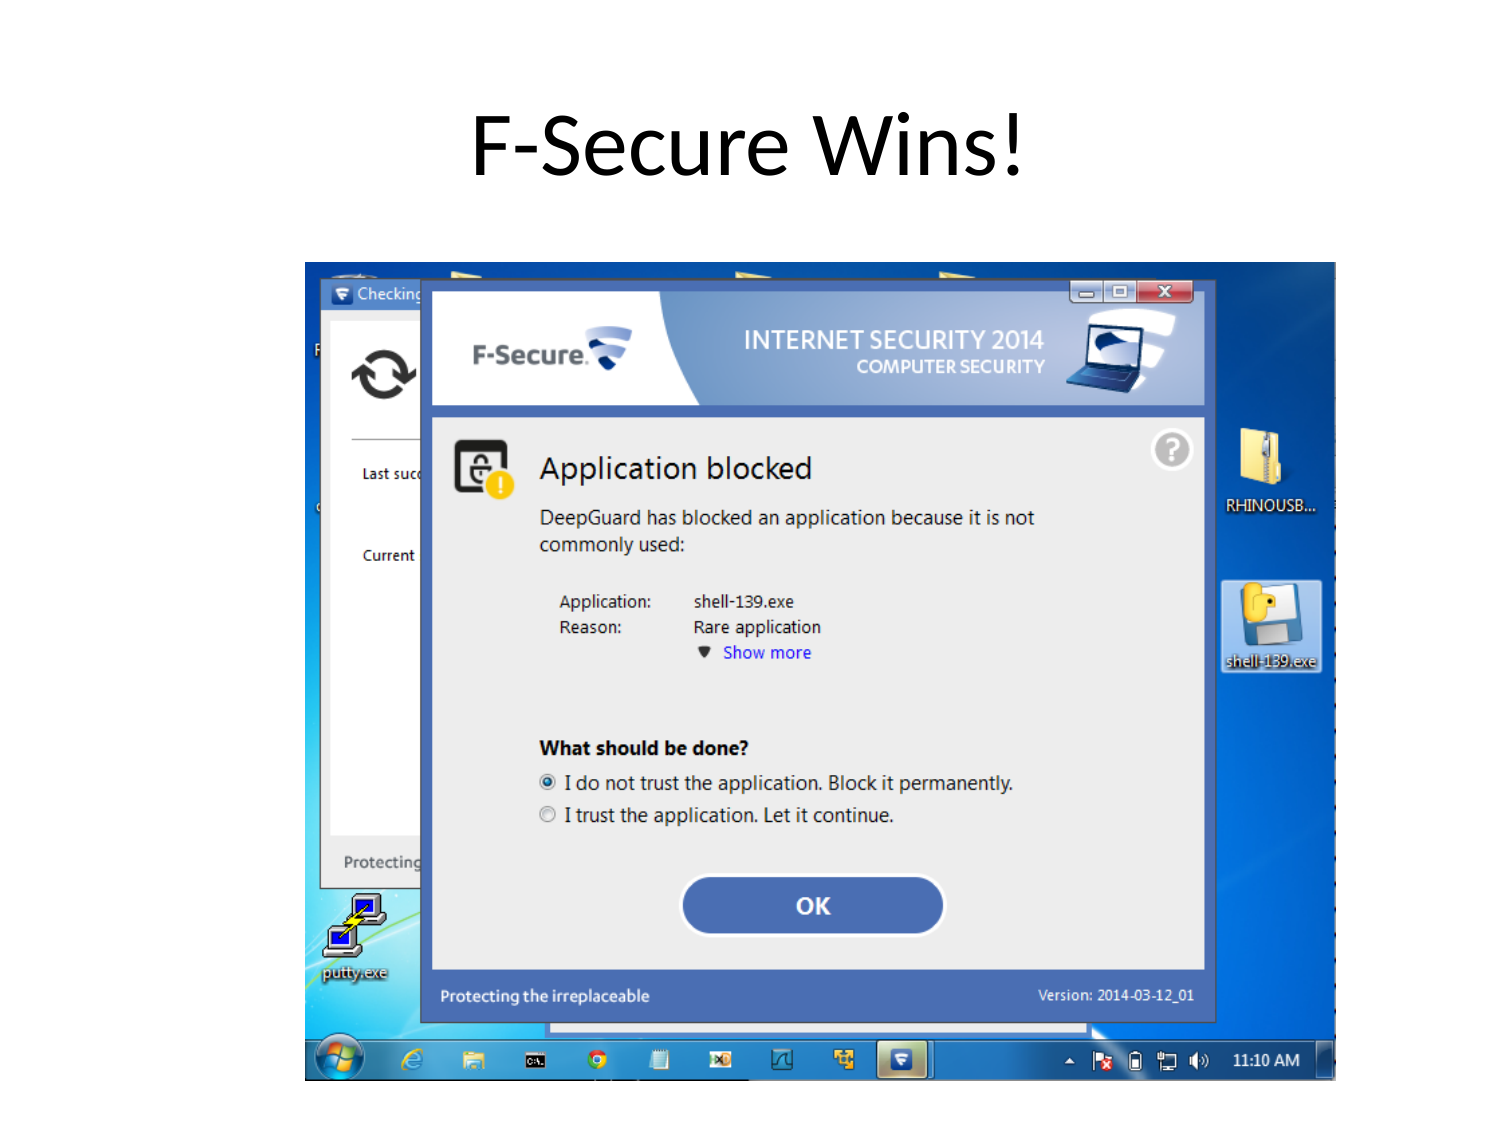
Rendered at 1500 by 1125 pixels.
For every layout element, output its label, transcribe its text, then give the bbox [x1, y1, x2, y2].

picture [305, 262, 1336, 1082]
title F-Secure Wins! [75, 45, 1425, 233]
